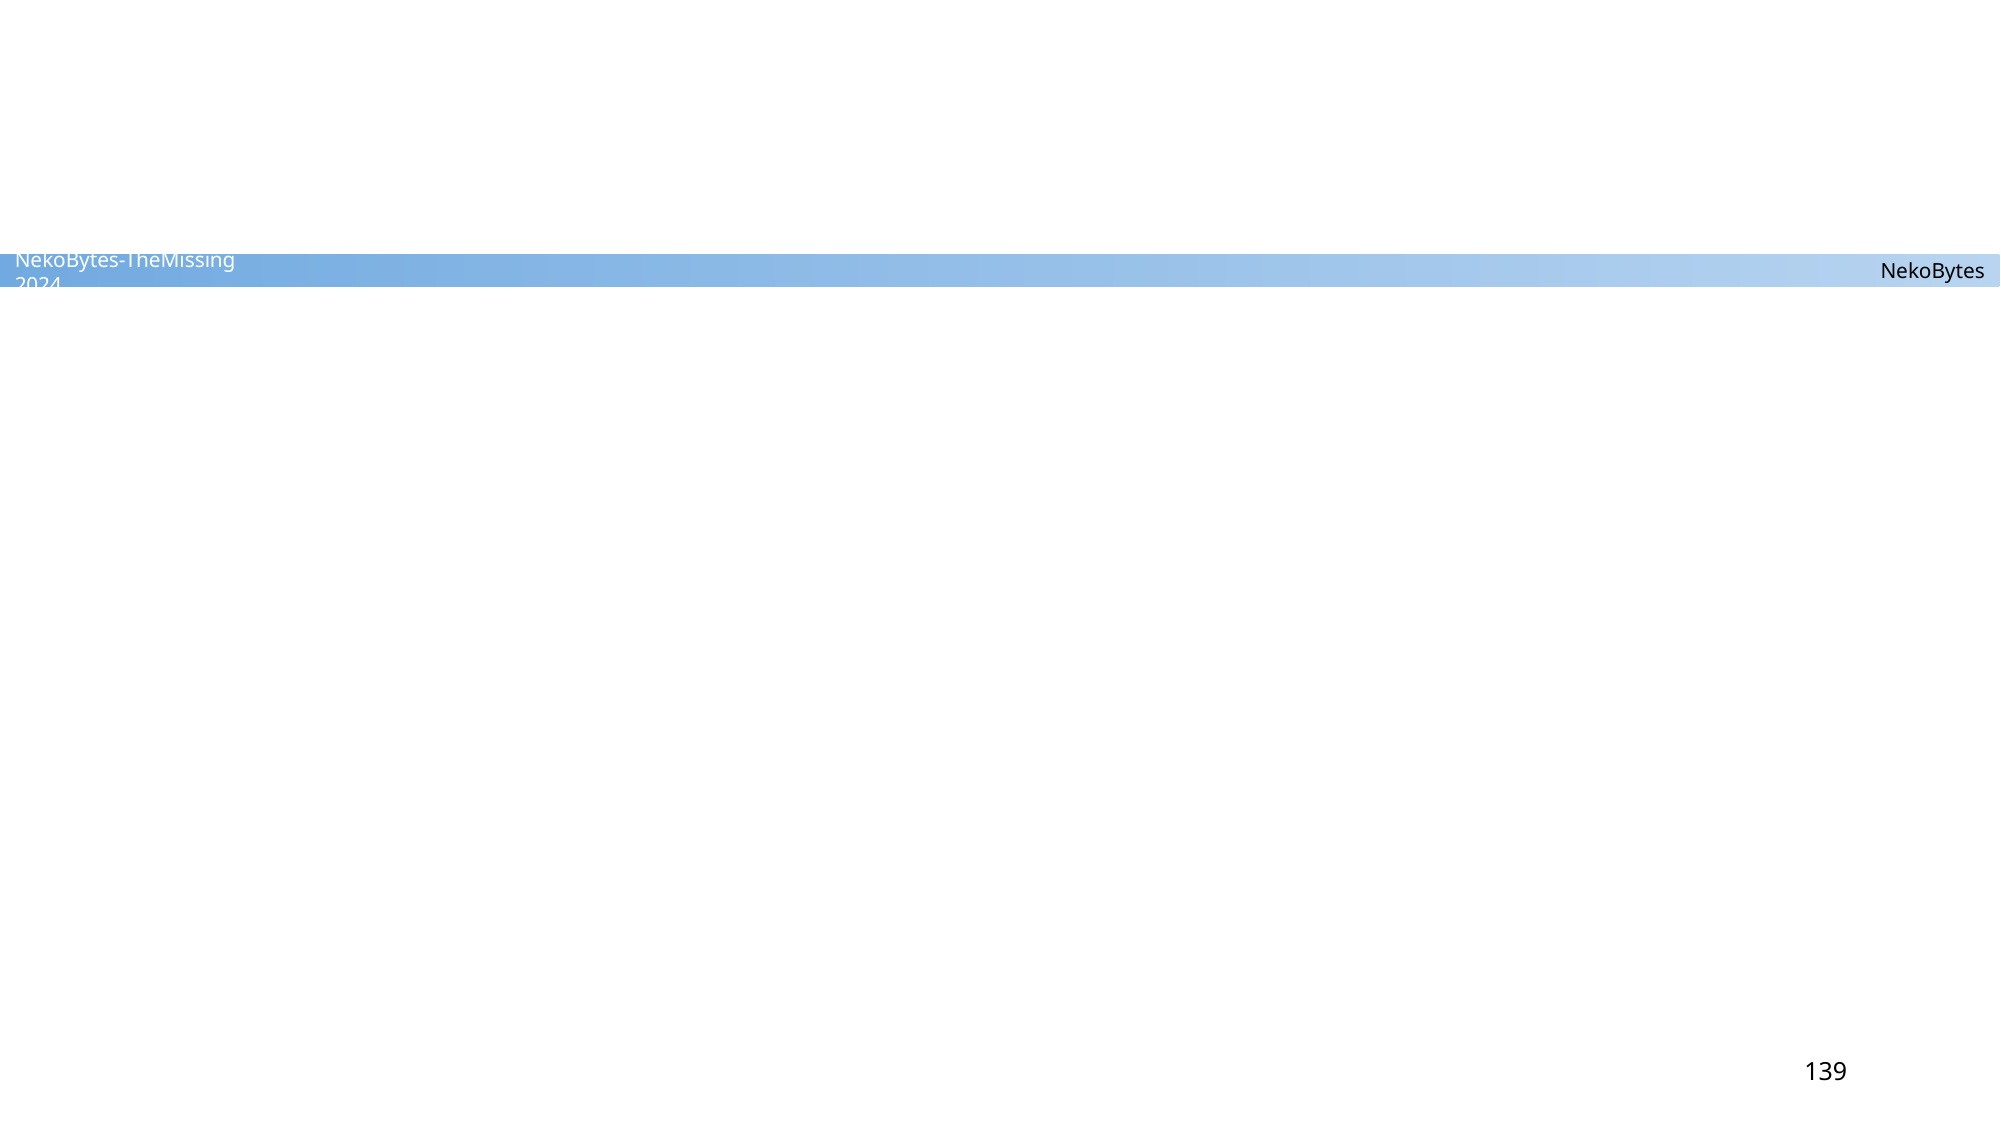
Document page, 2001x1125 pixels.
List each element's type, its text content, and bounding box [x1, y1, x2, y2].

slide_number 139 [1412, 1042, 1863, 1103]
